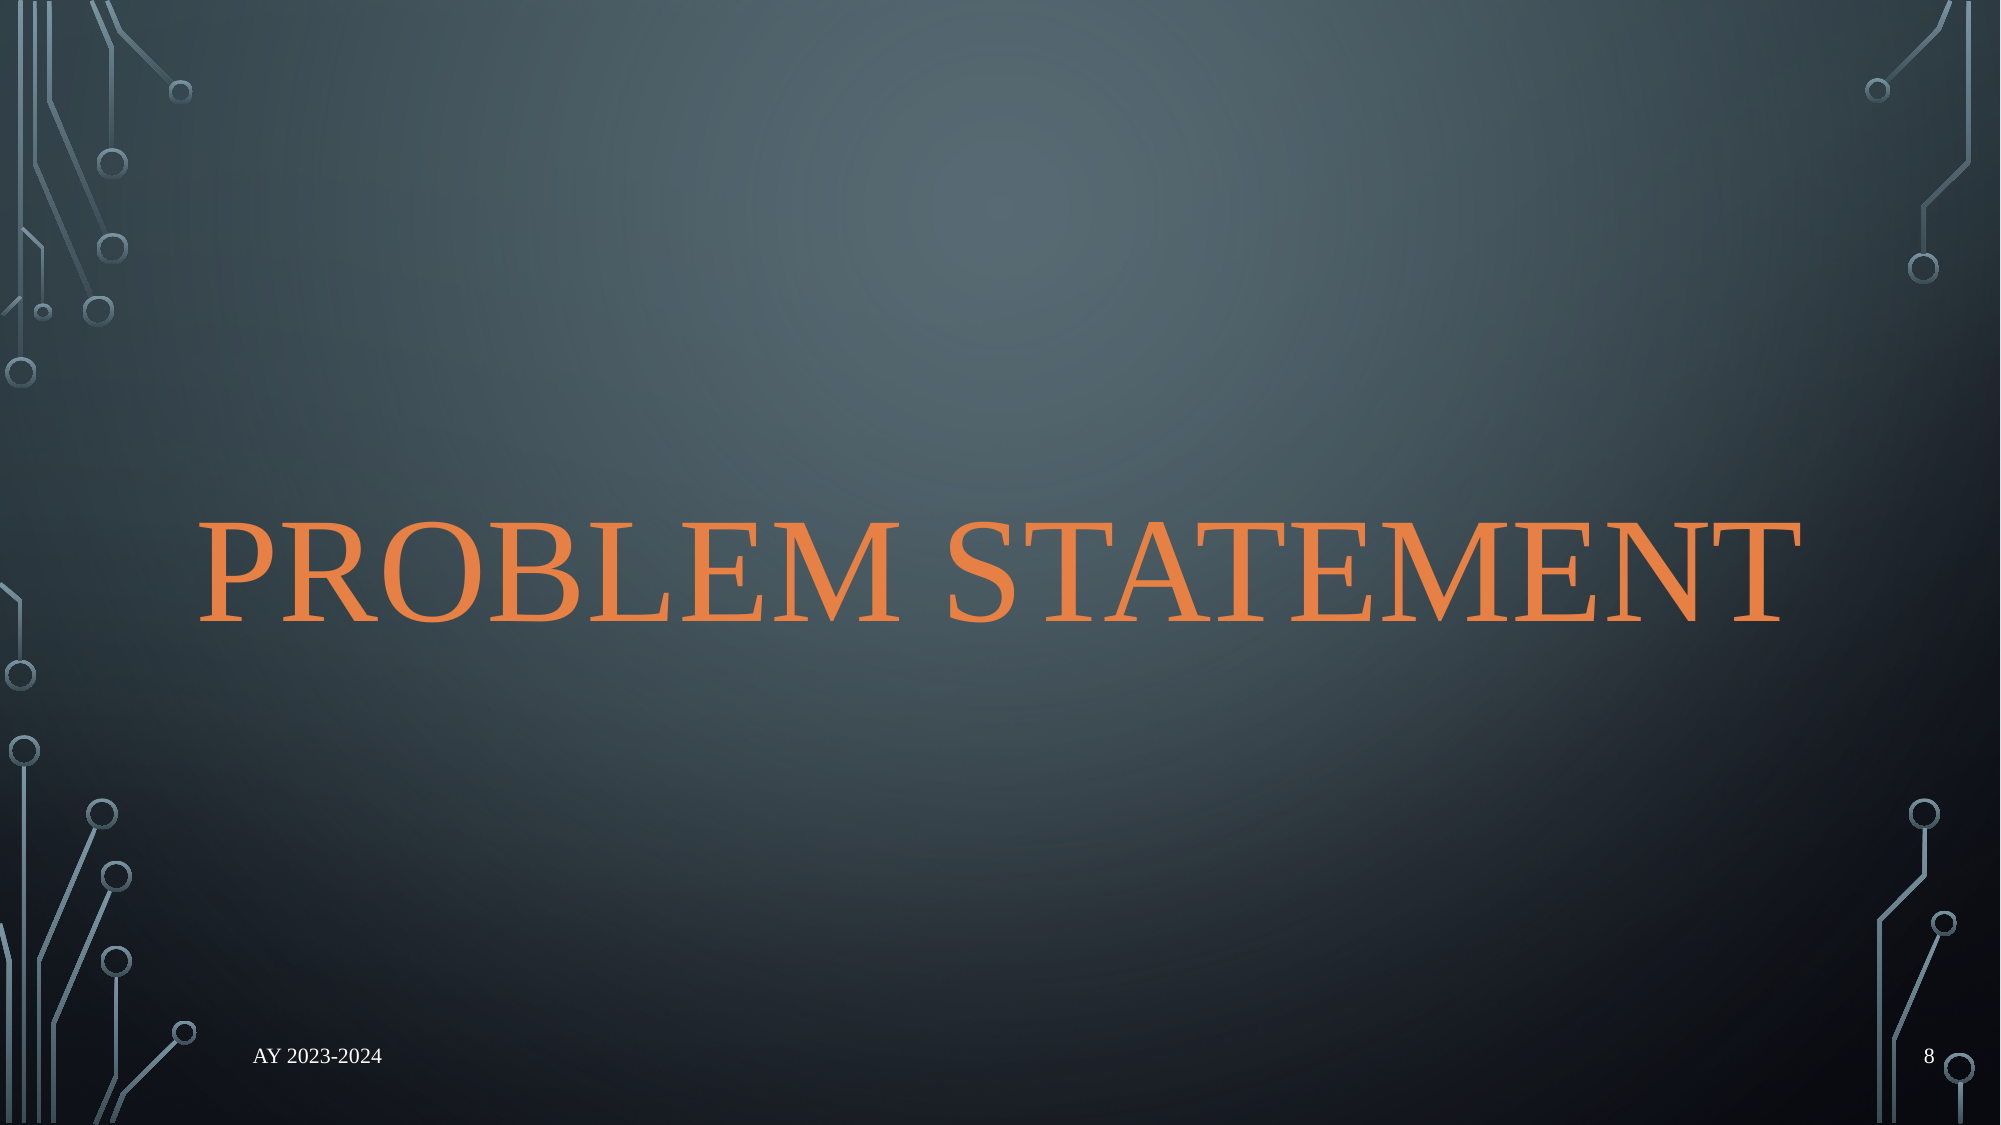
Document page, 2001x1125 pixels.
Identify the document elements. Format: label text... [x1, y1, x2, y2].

footer AY 2023-2024 [237, 1025, 1059, 1085]
slide_number 8 [1857, 1025, 1950, 1085]
text_box PROBLEM STATEMENT [180, 463, 1820, 659]
